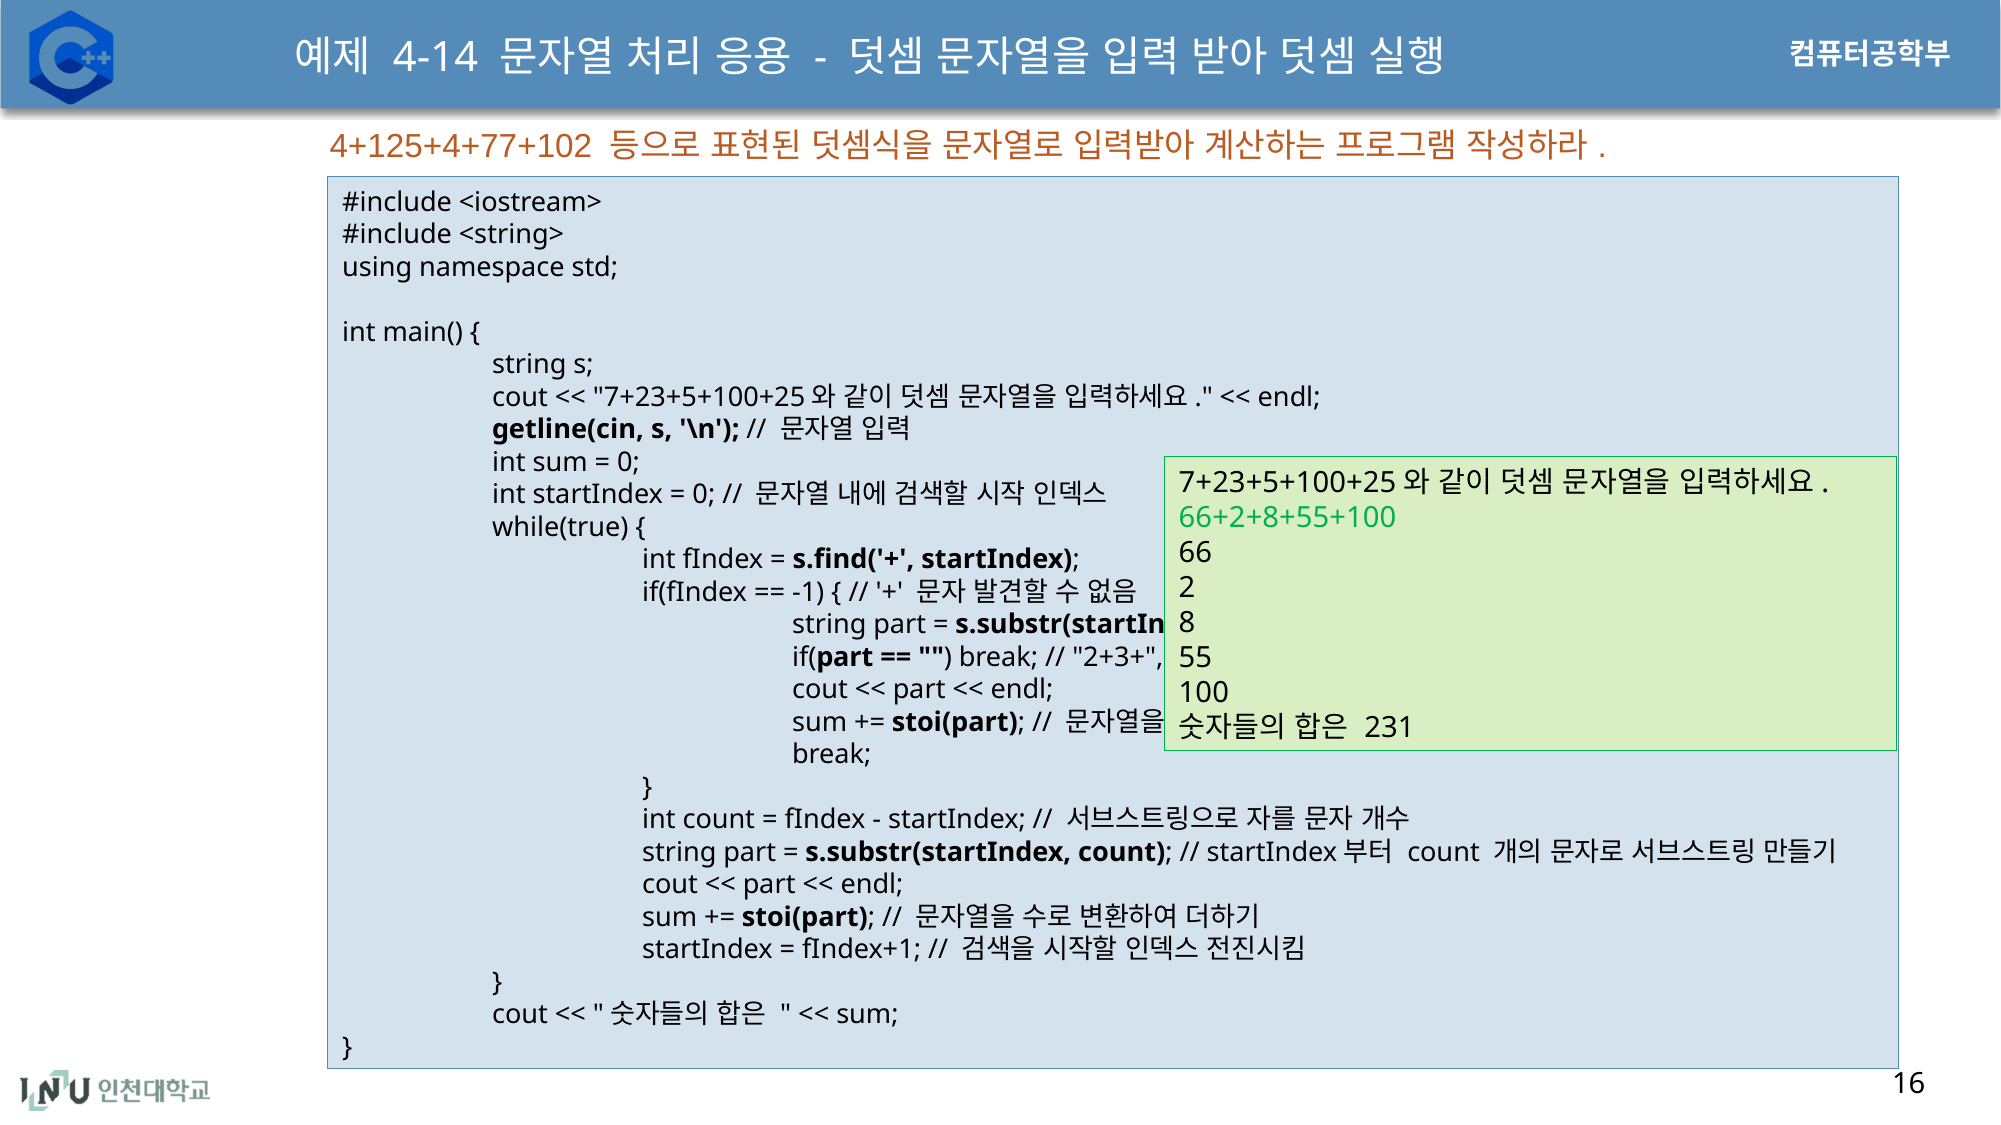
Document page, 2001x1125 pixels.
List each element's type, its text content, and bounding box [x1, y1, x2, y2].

picture [19, 0, 125, 116]
text_box 7+23+5+100+25와 같이 덧셈 문자열을 입력하세요. 66+2+8+55+100 66 2 8 55 100 숫자들의 합은 231 [1164, 456, 1897, 751]
title 예제 4-14 문자열 처리 응용 - 덧셈 문자열을 입력 받아 덧셈 실행 [279, 7, 1686, 102]
text_box 4+125+4+77+102 등으로 표현된 덧셈식을 문자열로 입력받아 계산하는 프로그램 작성하라. [314, 116, 1732, 172]
text_box #include <iostream> #include <string> using namespace std; int main() { string s; cout << "7+23+5+100+25와 같이 덧셈 문자열을 입력하세요." << endl; getline(cin, s, '\n'); // 문자열 입력 int sum = 0; int startIndex = 0; // 문자열 내에 검색할 시작 인덱스 while(true) { int fIndex = s.find('+', startIndex); if(fIndex == -1) { // '+' 문자 발견할 수 없음 string part = s.substr(startIndex); if(part == "") break; // "2+3+", 즉 +로 끝나는 경우 cout << part << endl; sum += stoi(part); // 문자열을 수로 변환하여 더하기 break; } int count = fIndex - startIndex; // 서브스트링으로 자를 문자 개수 string part = s.substr(startIndex, count); // startIndex부터 count 개의 문자로 서브스트링 만들기 cout << part << endl; sum += stoi(part); // 문자열을 수로 변환하여 더하기 startIndex = fIndex+1; // 검색을 시작할 인덱스 전진시킴 } cout << "숫자들의 합은 " << sum; } [327, 176, 1899, 1069]
